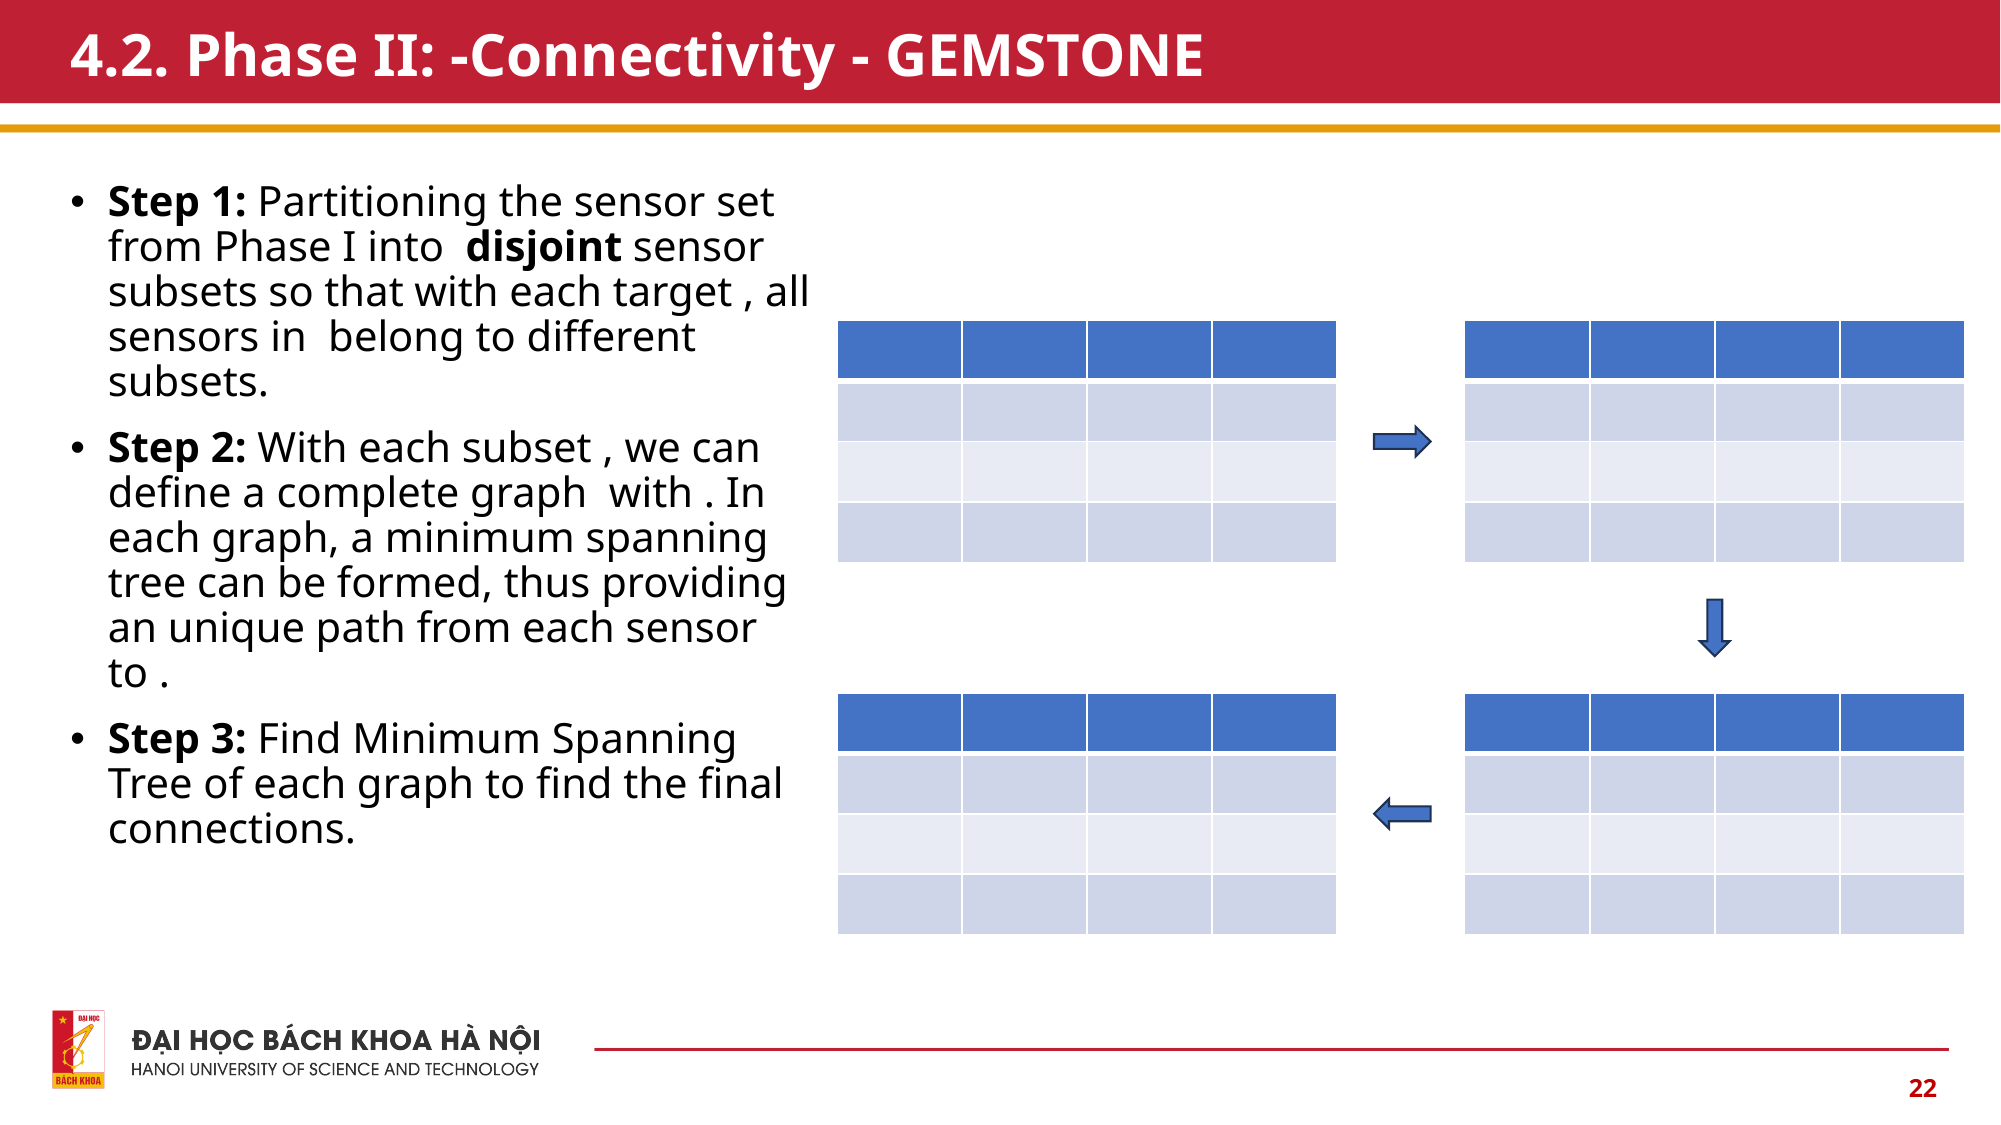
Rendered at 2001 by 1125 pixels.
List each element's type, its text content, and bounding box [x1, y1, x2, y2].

text_box [1372, 424, 1433, 459]
slide_number 22 [1502, 1065, 1953, 1125]
picture [0, 0, 2001, 1125]
text_box [1697, 598, 1733, 658]
text_box [1372, 796, 1432, 832]
